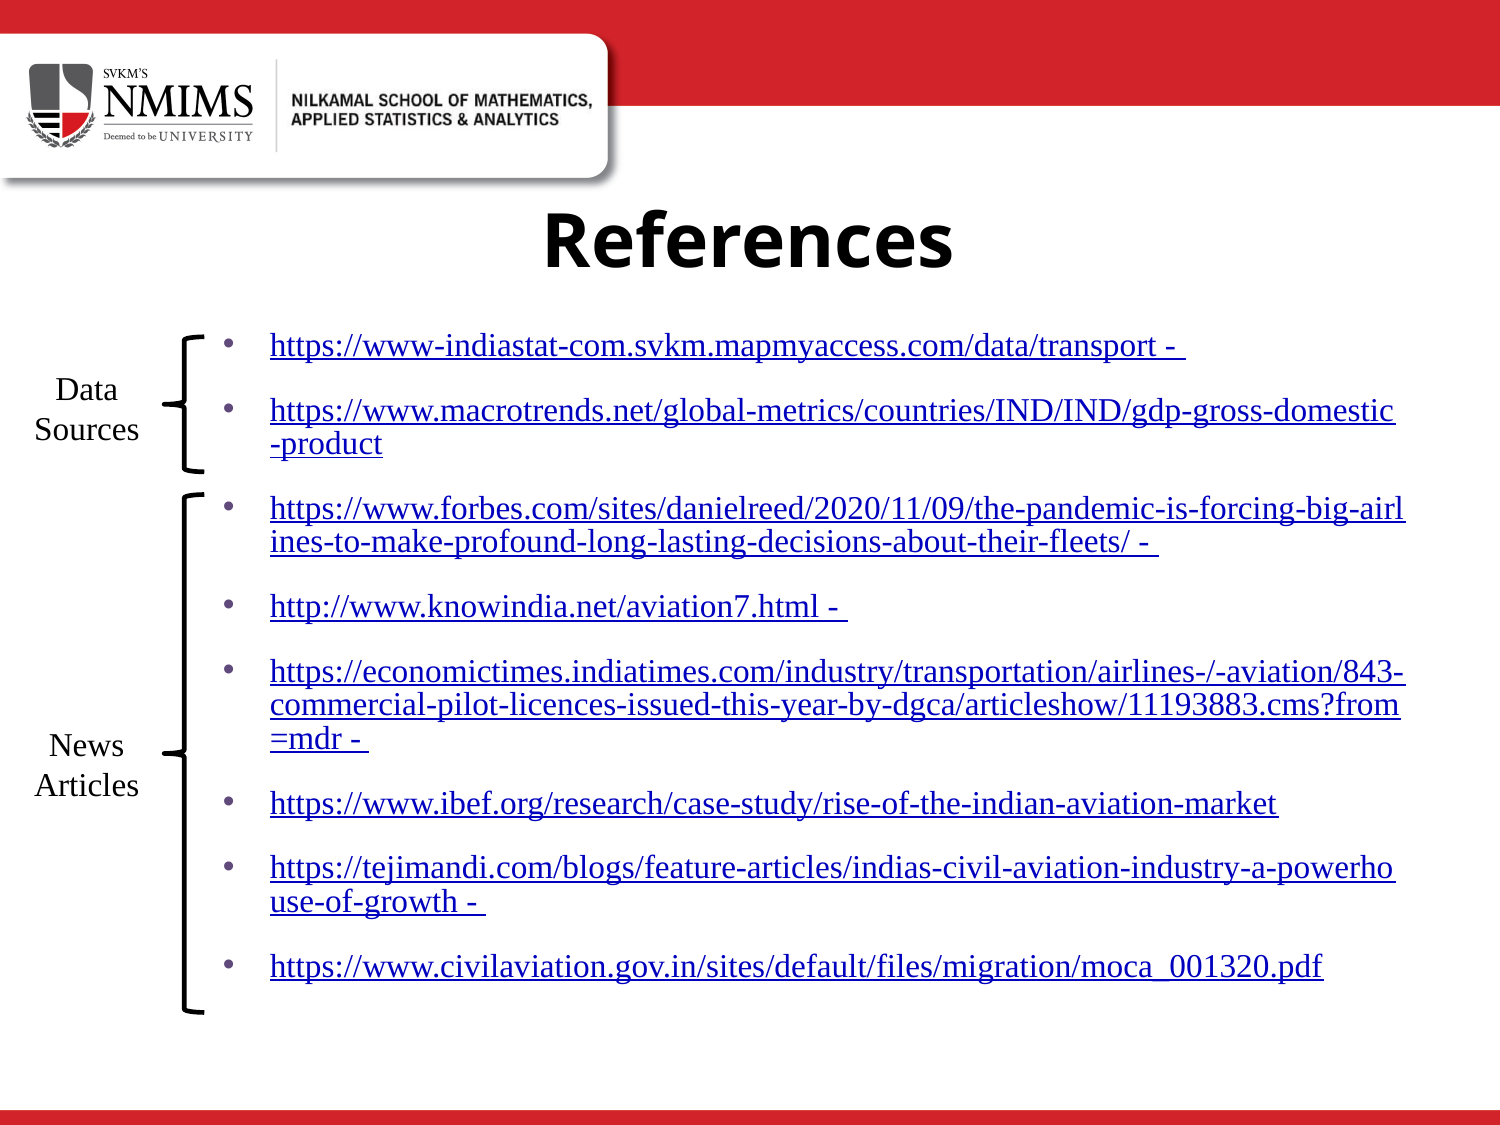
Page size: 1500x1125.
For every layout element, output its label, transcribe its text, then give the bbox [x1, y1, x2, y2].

text_box Data Sources [9, 359, 165, 455]
text_box [163, 493, 205, 1014]
text_box [165, 336, 205, 473]
picture [0, 0, 1500, 1125]
text_box News Articles [16, 716, 157, 811]
text_box References [141, 193, 1356, 281]
text_box https://www-indiastat-com.svkm.mapmyaccess.com/data/transport - https://www.macrotrends.net/global-metrics/countries/IND/IND/gdp-gross-domestic-product https://www.forbes.com/sites/danielreed/2020/11/09/the-pandemic-is-forcing-big-airlines-to-make-profound-long-lasting-decisions-about-their-fleets/ - http://www.knowindia.net/aviation7.html - https://economictimes.indiatimes.com/industry/transportation/airlines-/-aviation/843-commercial-pilot-licences-issued-this-year-by-dgca/articleshow/11193883.cms?from=mdr - https://www.ibef.org/research/case-study/rise-of-the-indian-aviation-market https://tejimandi.com/blogs/feature-articles/indias-civil-aviation-industry-a-powerhouse-of-growth - https://www.civilaviation.gov.in/sites/default/files/migration/moca_001320.pdf [208, 315, 1422, 825]
